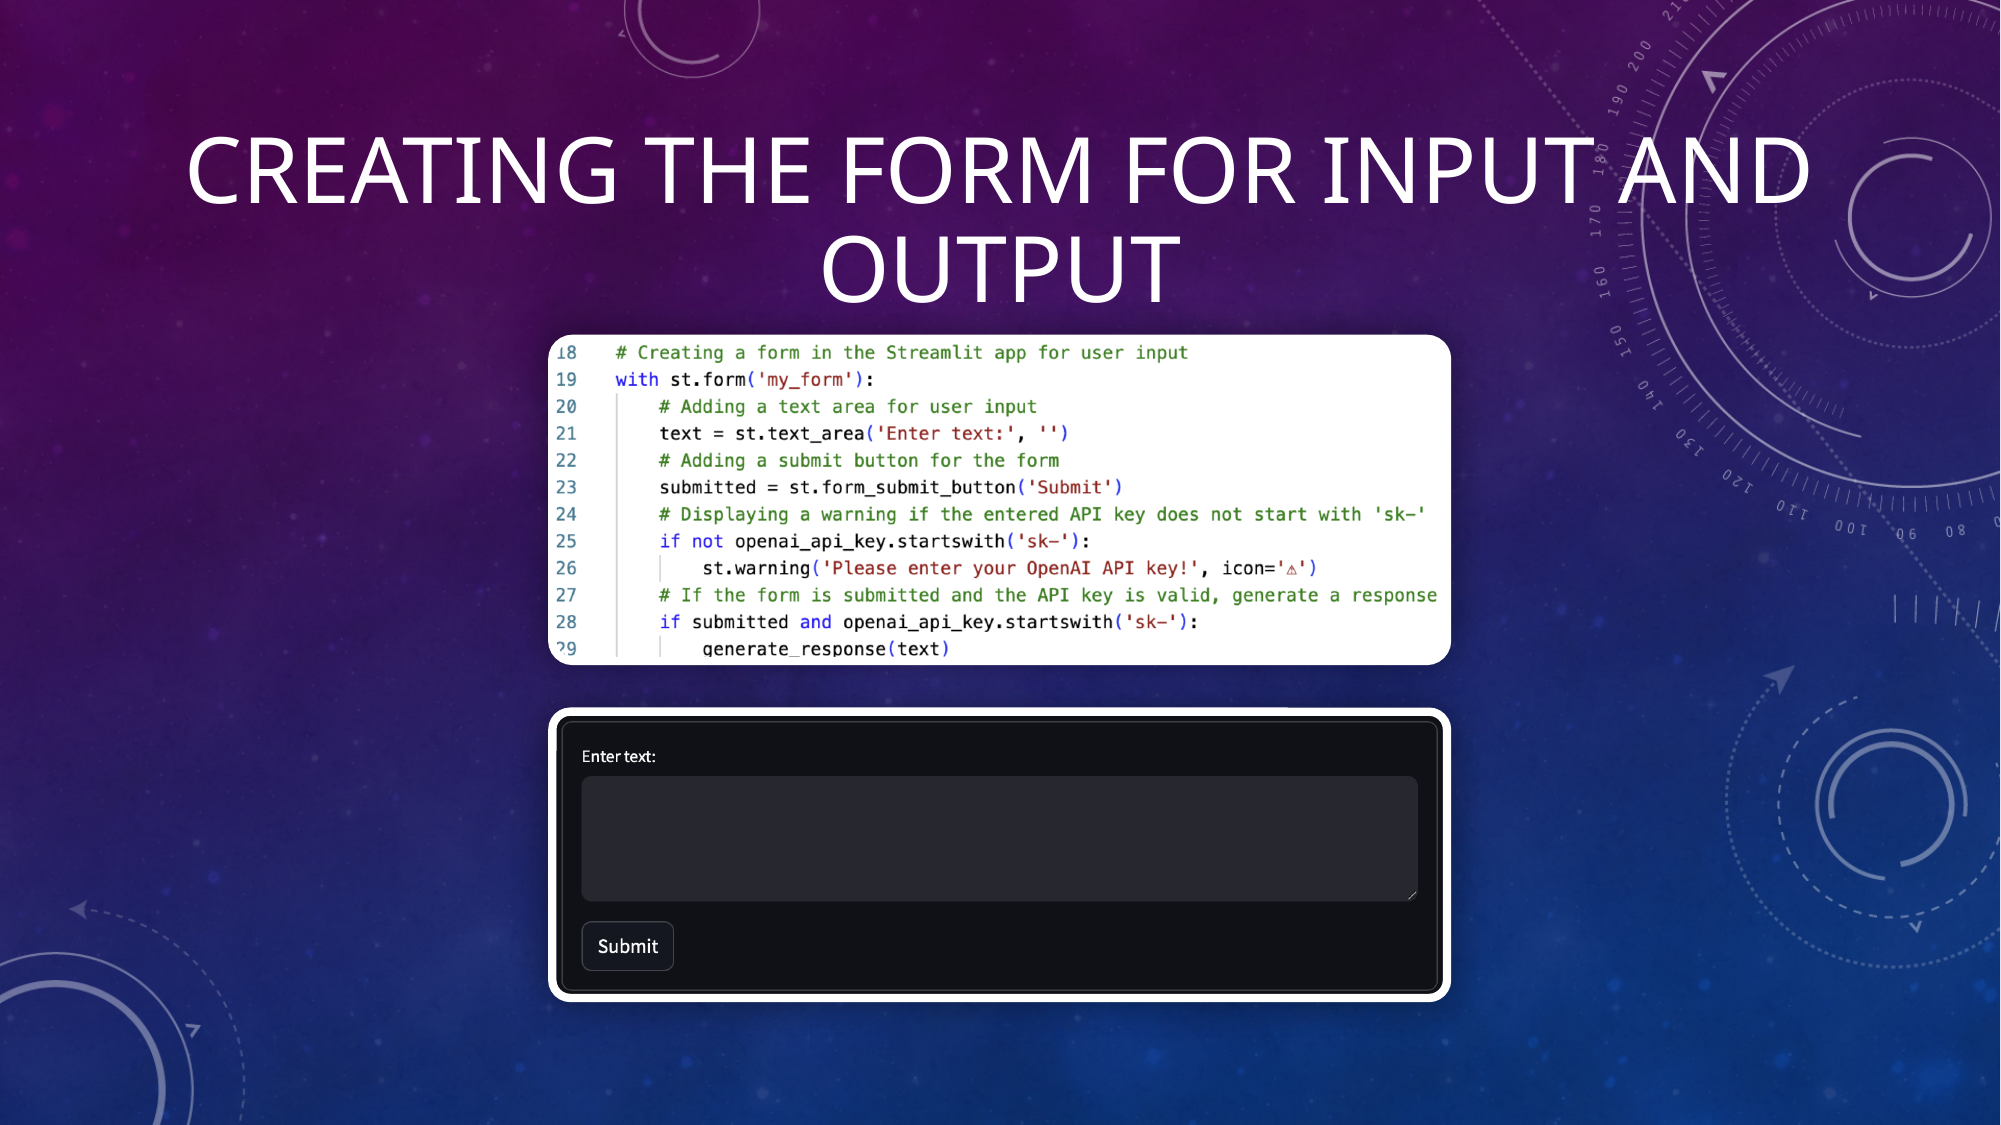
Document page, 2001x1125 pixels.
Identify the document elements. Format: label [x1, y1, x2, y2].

picture [0, 0, 2001, 1125]
list [552, 338, 1448, 662]
